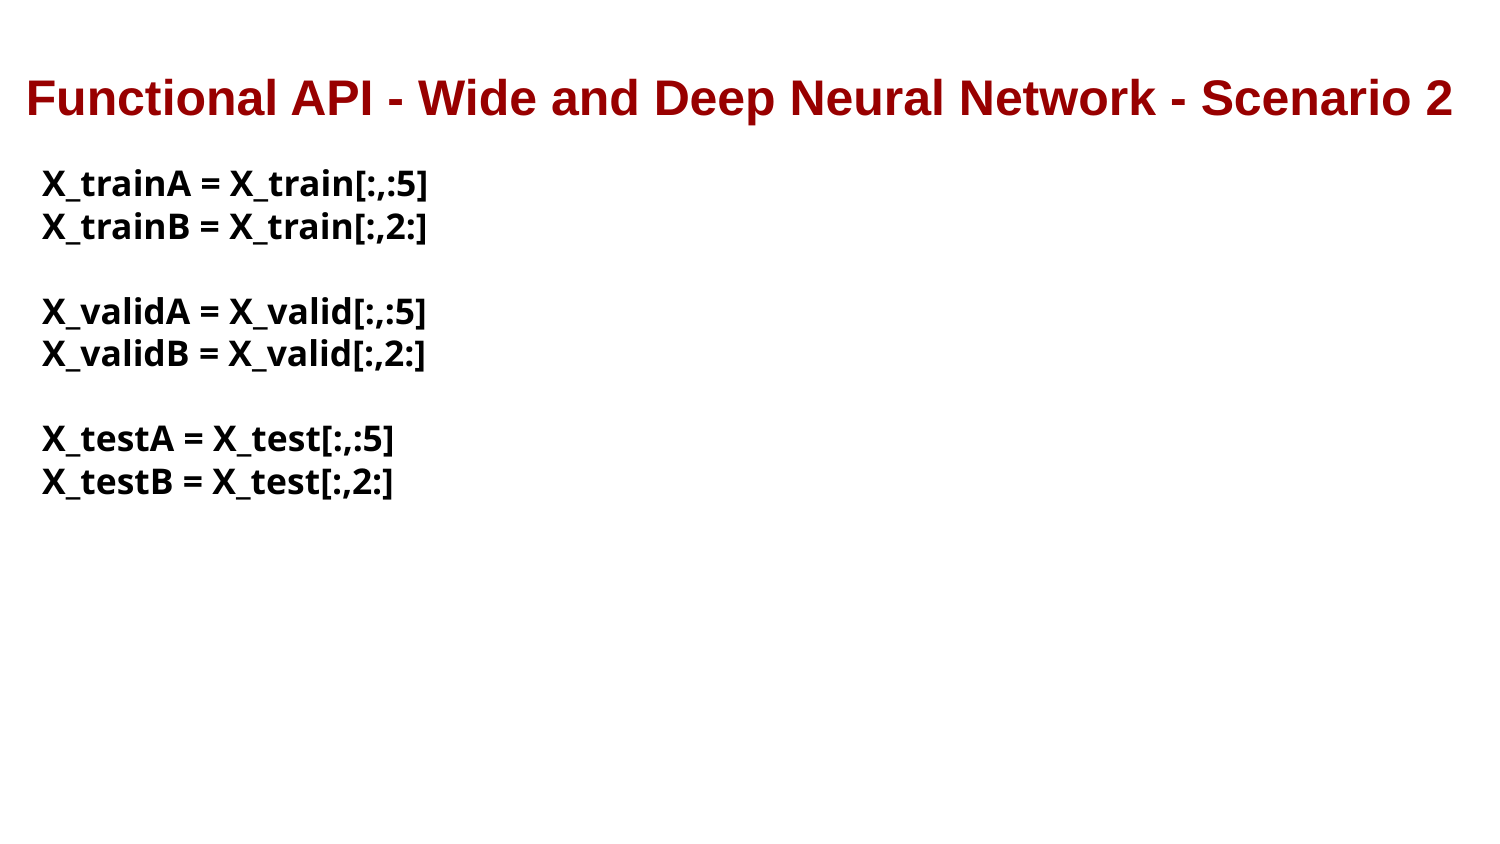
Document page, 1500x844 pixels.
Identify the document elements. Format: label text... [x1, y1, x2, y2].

text_box X_trainA = X_train[:,:5] X_trainB = X_train[:,2:] X_validA = X_valid[:,:5] X_validB = X_valid[:,2:] X_testA = X_test[:,:5] X_testB = X_test[:,2:] [27, 155, 1486, 844]
text_box Functional API - Wide and Deep Neural Network - Scenario 2 [10, 50, 1486, 155]
